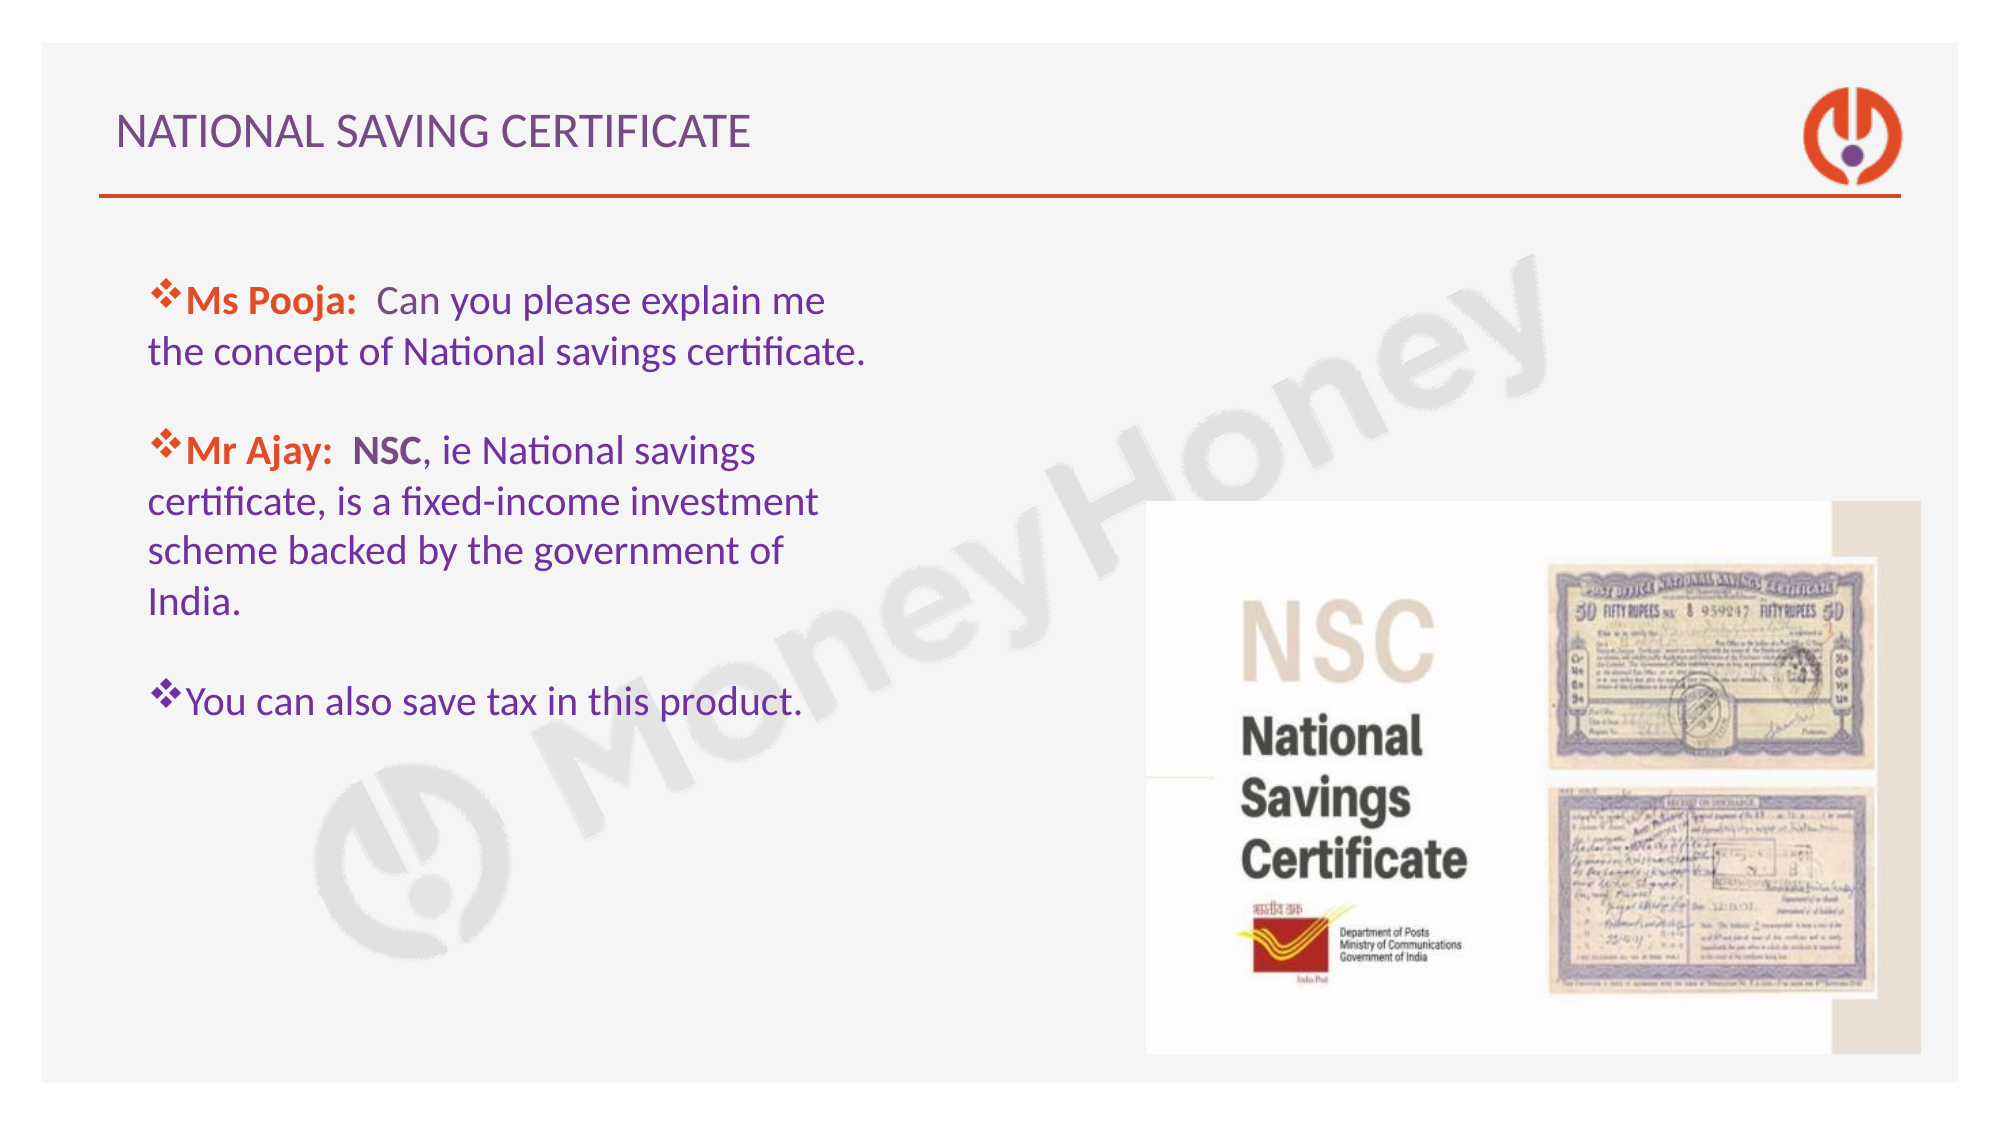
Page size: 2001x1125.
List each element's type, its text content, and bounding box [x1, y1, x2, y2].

picture [1146, 501, 1921, 1054]
picture [1903, 87, 1908, 186]
text_box Ms Pooja: Can you please explain me the concept of National savings certificate. Mr Ajay: NSC, ie National savings certificate, is a fixed-income investment scheme backed by the government of India. You can also save tax in this product. [132, 265, 890, 776]
title NATIONAL SAVING CERTIFICATE [100, 69, 1903, 193]
